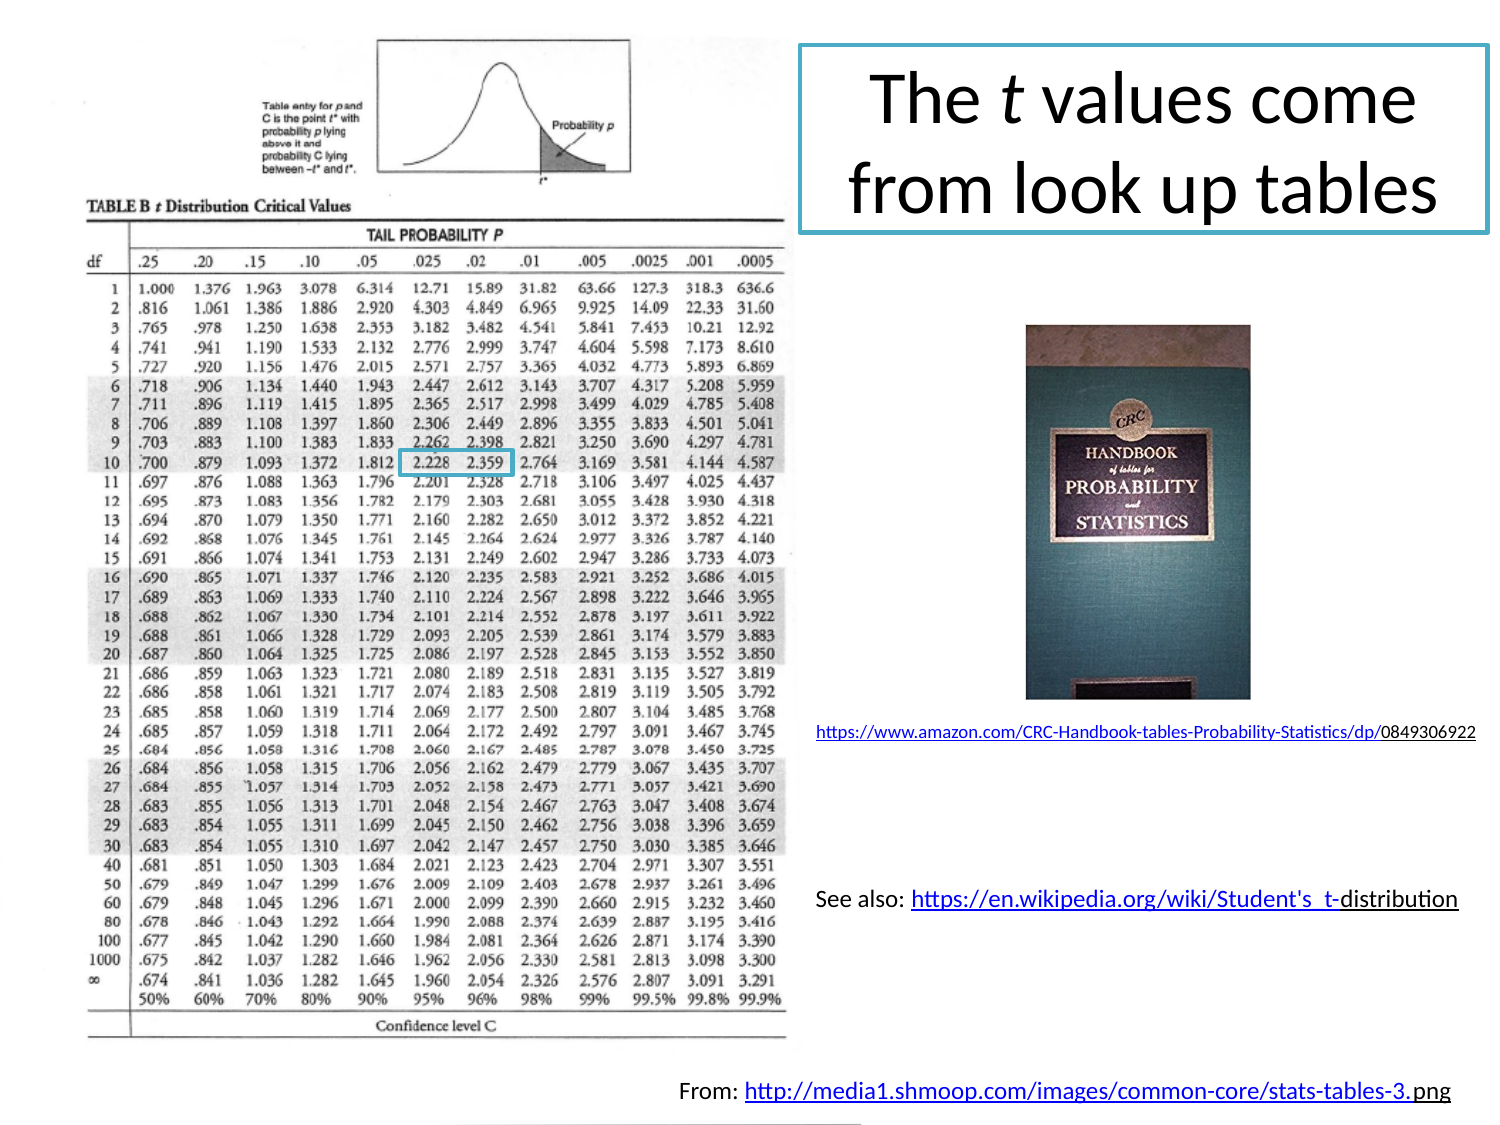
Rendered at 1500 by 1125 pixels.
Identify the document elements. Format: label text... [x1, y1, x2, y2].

text_box From: http://media1.shmoop.com/images/common-core/stats-tables-3.png [867, 1067, 1472, 1112]
title The t values come from look up tables [867, 45, 1488, 233]
picture [1024, 324, 1251, 700]
text_box See also: https://en.wikipedia.org/wiki/Student's_t-distribution [867, 875, 1480, 920]
text_box https://www.amazon.com/CRC-Handbook-tables-Probability-Statistics/dp/0849306922 [867, 712, 1496, 750]
picture [0, 0, 863, 1125]
